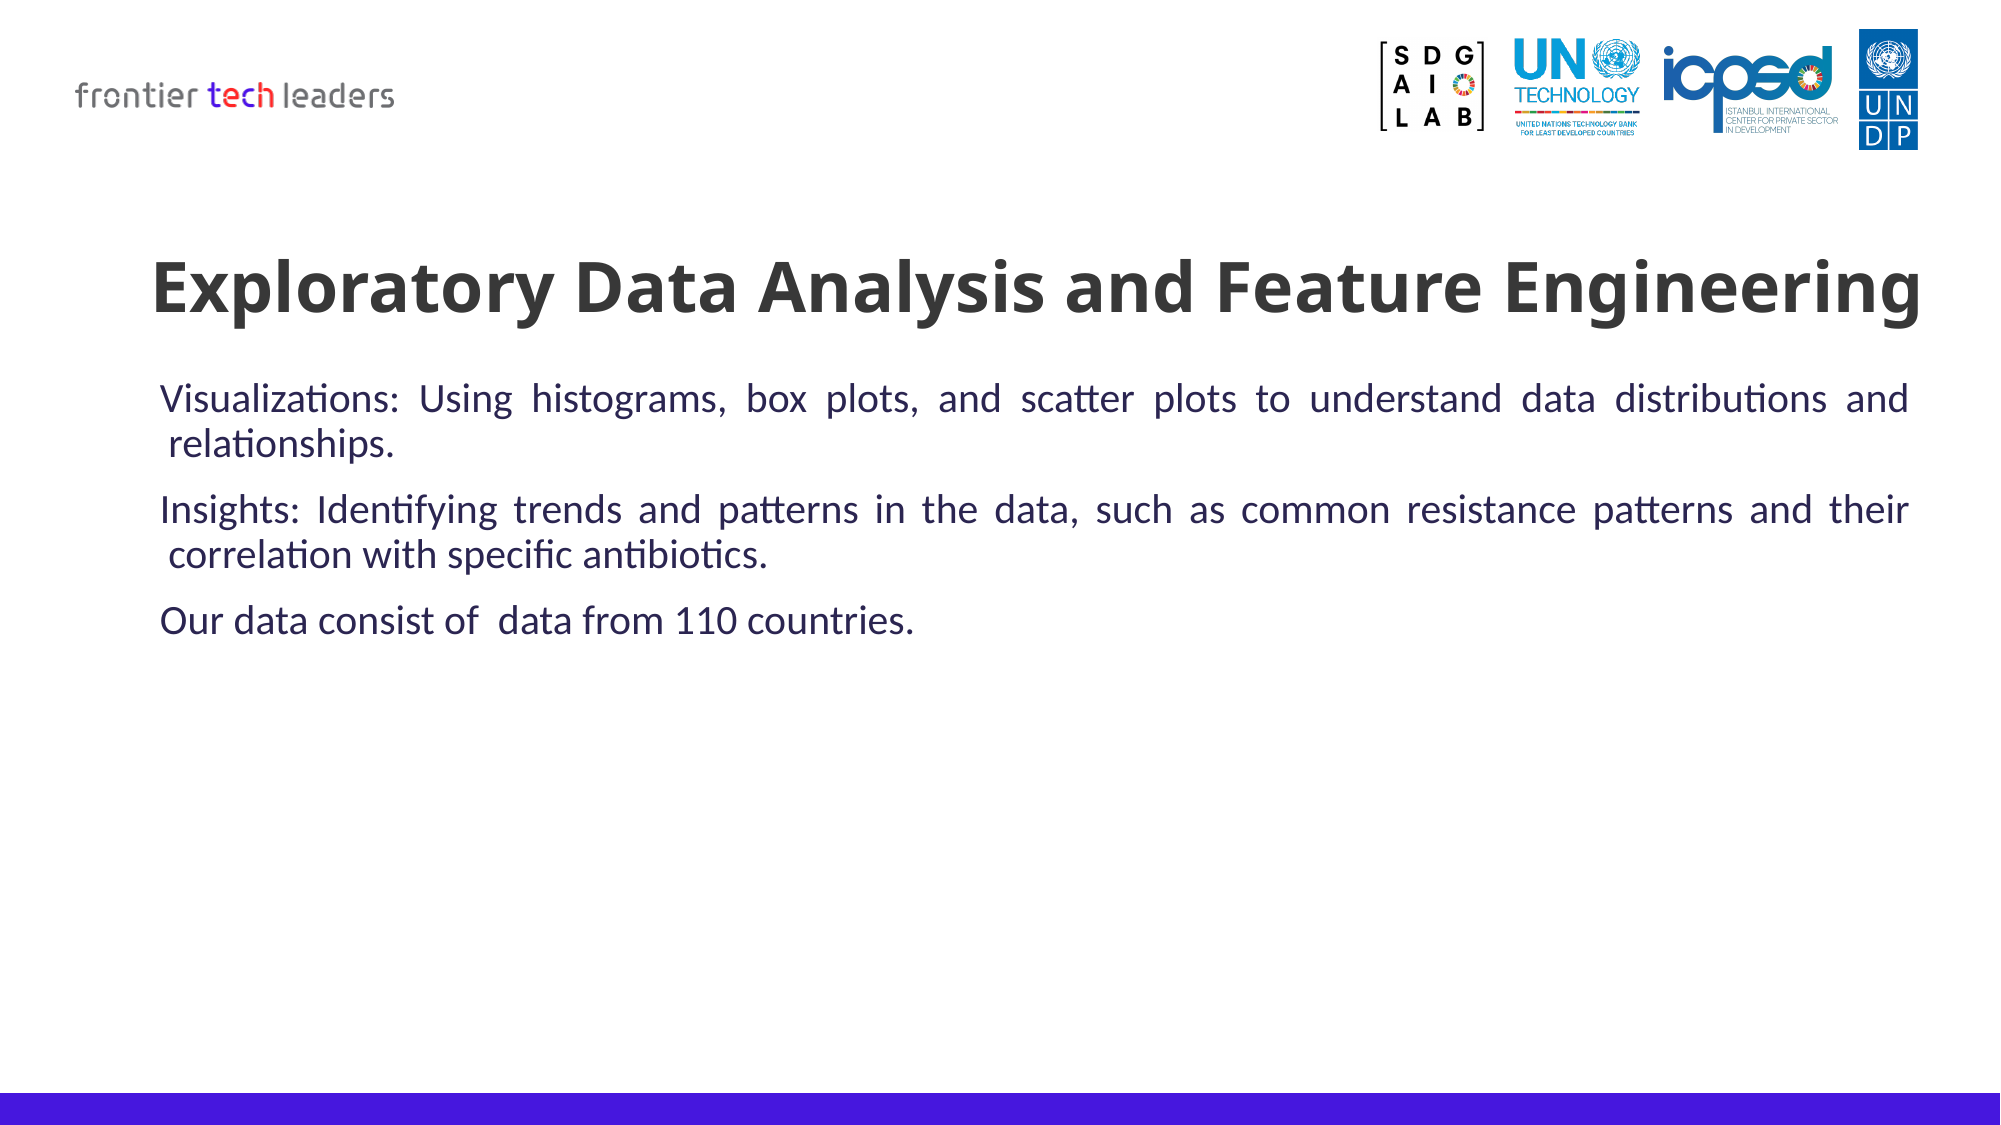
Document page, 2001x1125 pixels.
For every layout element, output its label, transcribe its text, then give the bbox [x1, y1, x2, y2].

text_box [0, 1093, 2000, 1125]
text_box Visualizations: Using histograms, box plots, and scatter plots to understand data distributions and relationships. Insights: Identifying trends and patterns in the data, such as common resistance patterns and their correlation with specific antibiotics. Our data consist of data from 110 countries. [123, 369, 1919, 1067]
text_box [1377, 29, 1918, 150]
picture [75, 82, 394, 108]
text_box Exploratory Data Analysis and Feature Engineering [142, 242, 2000, 338]
